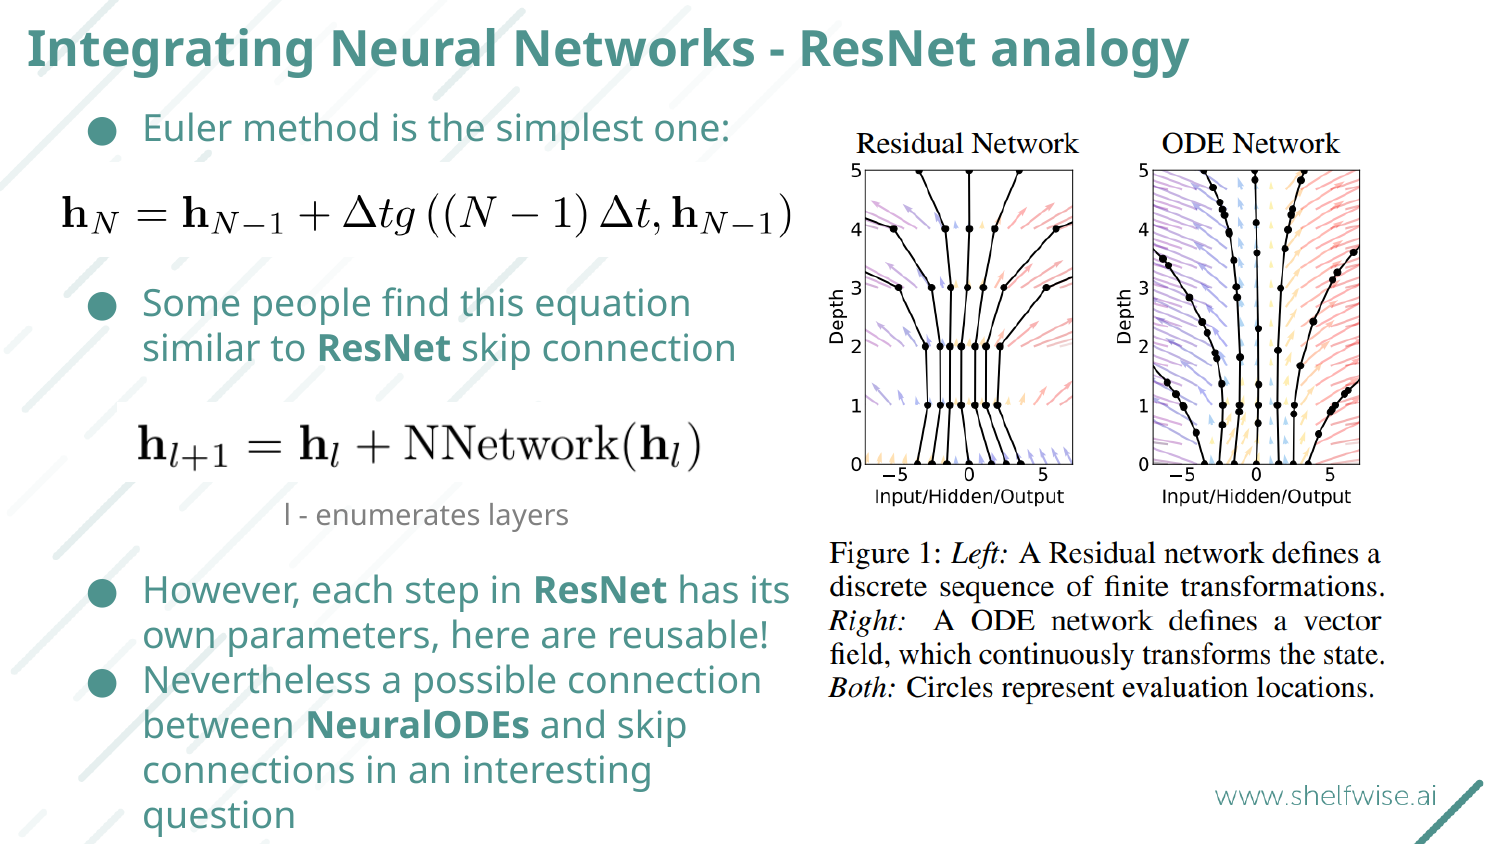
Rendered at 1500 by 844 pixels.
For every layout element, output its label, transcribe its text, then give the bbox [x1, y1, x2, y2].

text_box Some people find this equation similar to ResNet skip connection [52, 266, 808, 385]
text_box Euler method is the simplest one: [52, 88, 1466, 210]
title Integrating Neural Networks - ResNet analogy [12, 1, 1488, 97]
picture [0, 0, 1500, 844]
text_box However, each step in ResNet has its own parameters, here are reusable! Nevertheless a possible connection between NeuralODEs and skip connections in an interesting question [52, 551, 808, 672]
text_box l - enumerates layers [66, 481, 788, 551]
